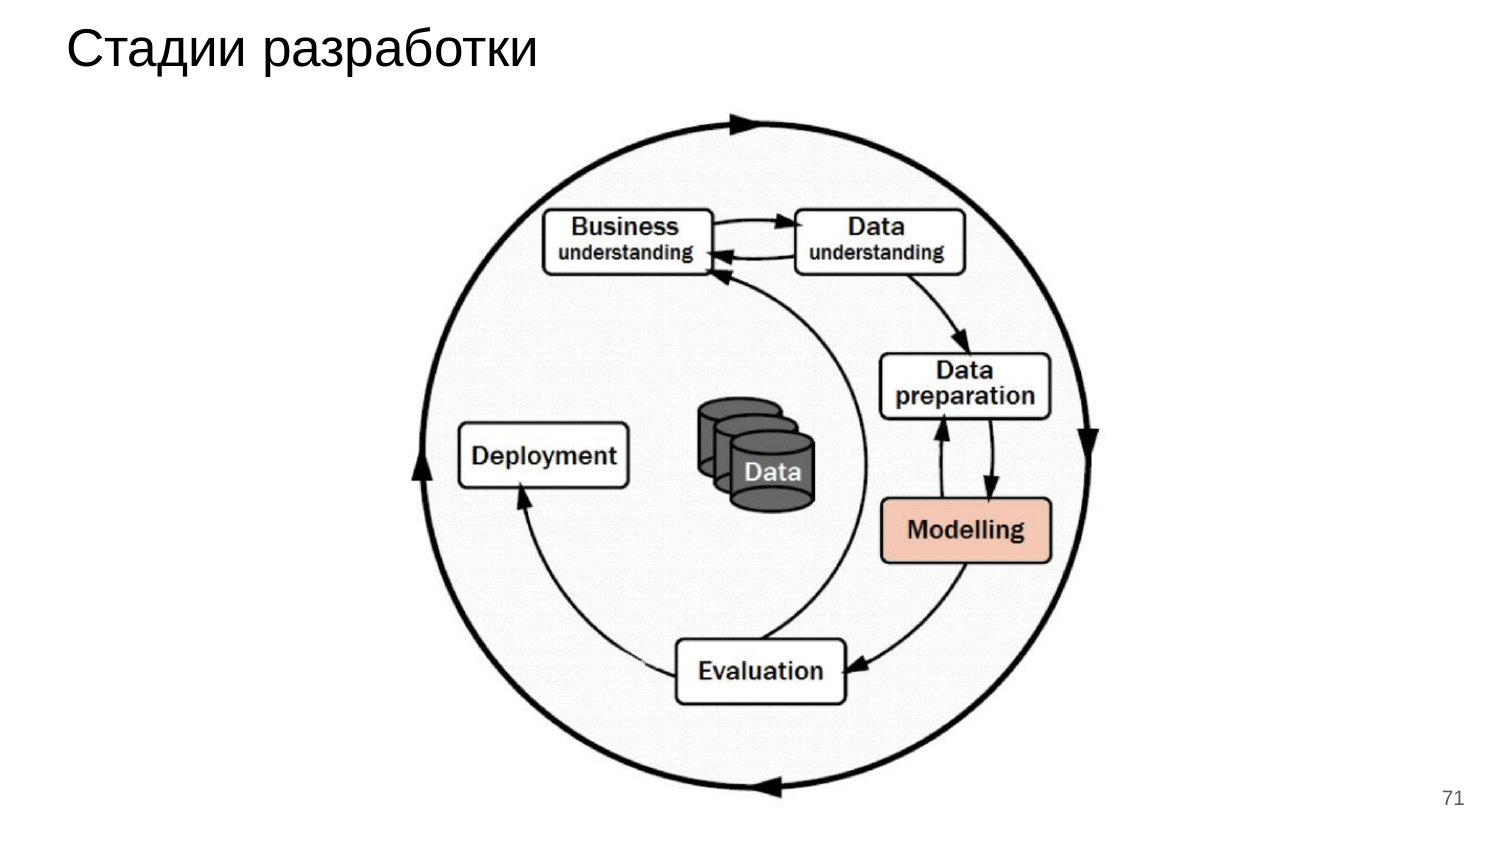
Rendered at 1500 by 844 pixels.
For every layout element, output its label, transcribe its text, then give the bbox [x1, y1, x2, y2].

slide_number ‹#› [1389, 764, 1480, 830]
picture [385, 104, 1115, 807]
title Стадии разработки [51, 0, 1449, 92]
